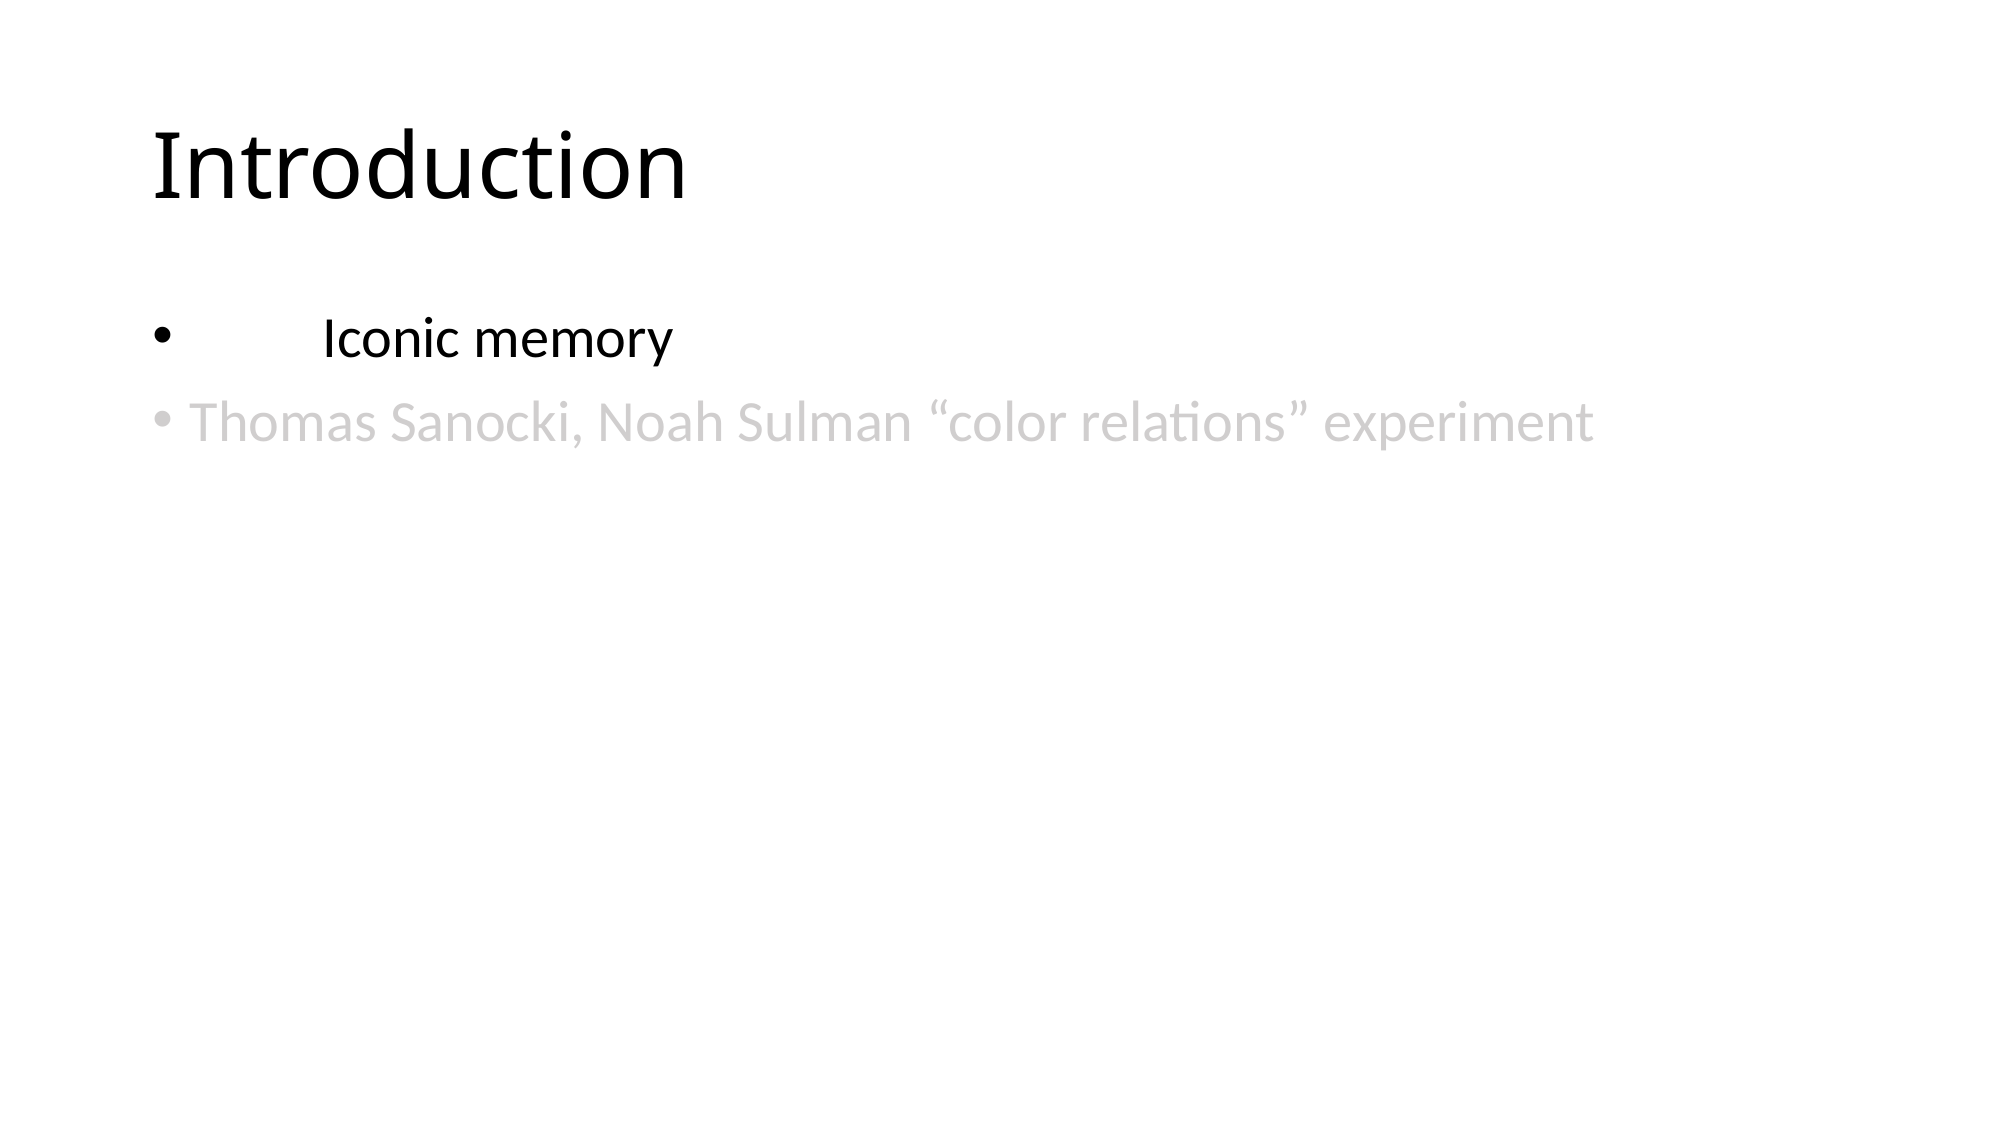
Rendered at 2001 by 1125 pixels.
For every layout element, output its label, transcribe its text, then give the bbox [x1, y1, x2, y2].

title Introduction [137, 59, 1863, 278]
list Iconic memory Thomas Sanocki, Noah Sulman “color relations” experiment [137, 299, 1863, 1014]
